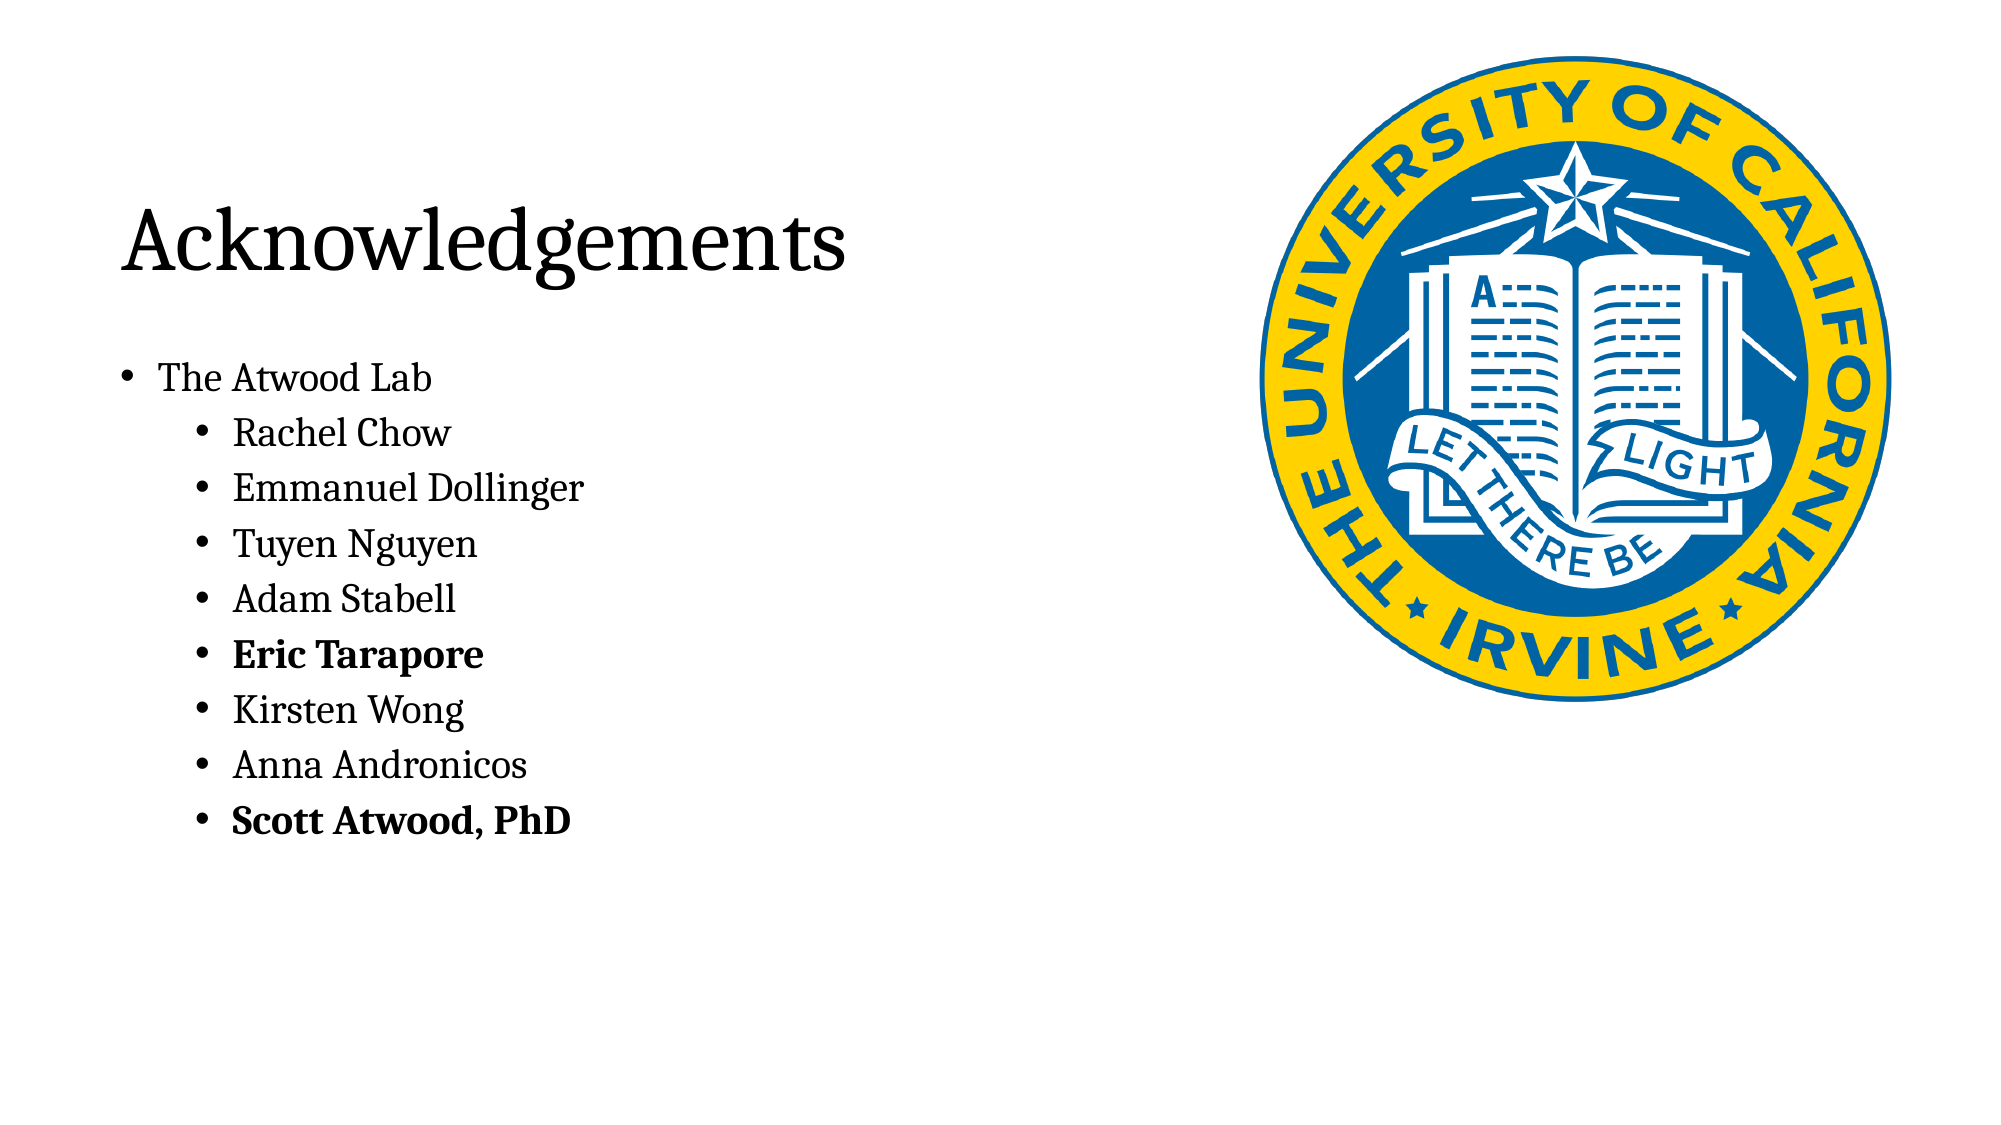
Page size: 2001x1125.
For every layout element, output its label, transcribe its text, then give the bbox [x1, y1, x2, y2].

list The Atwood Lab Rachel Chow Emmanuel Dollinger Tuyen Nguyen Adam Stabell Eric Tarapore Kirsten Wong Anna Andronicos Scott Atwood, PhD [104, 347, 1134, 969]
title Acknowledgements [106, 103, 948, 347]
picture [1257, 53, 1894, 704]
